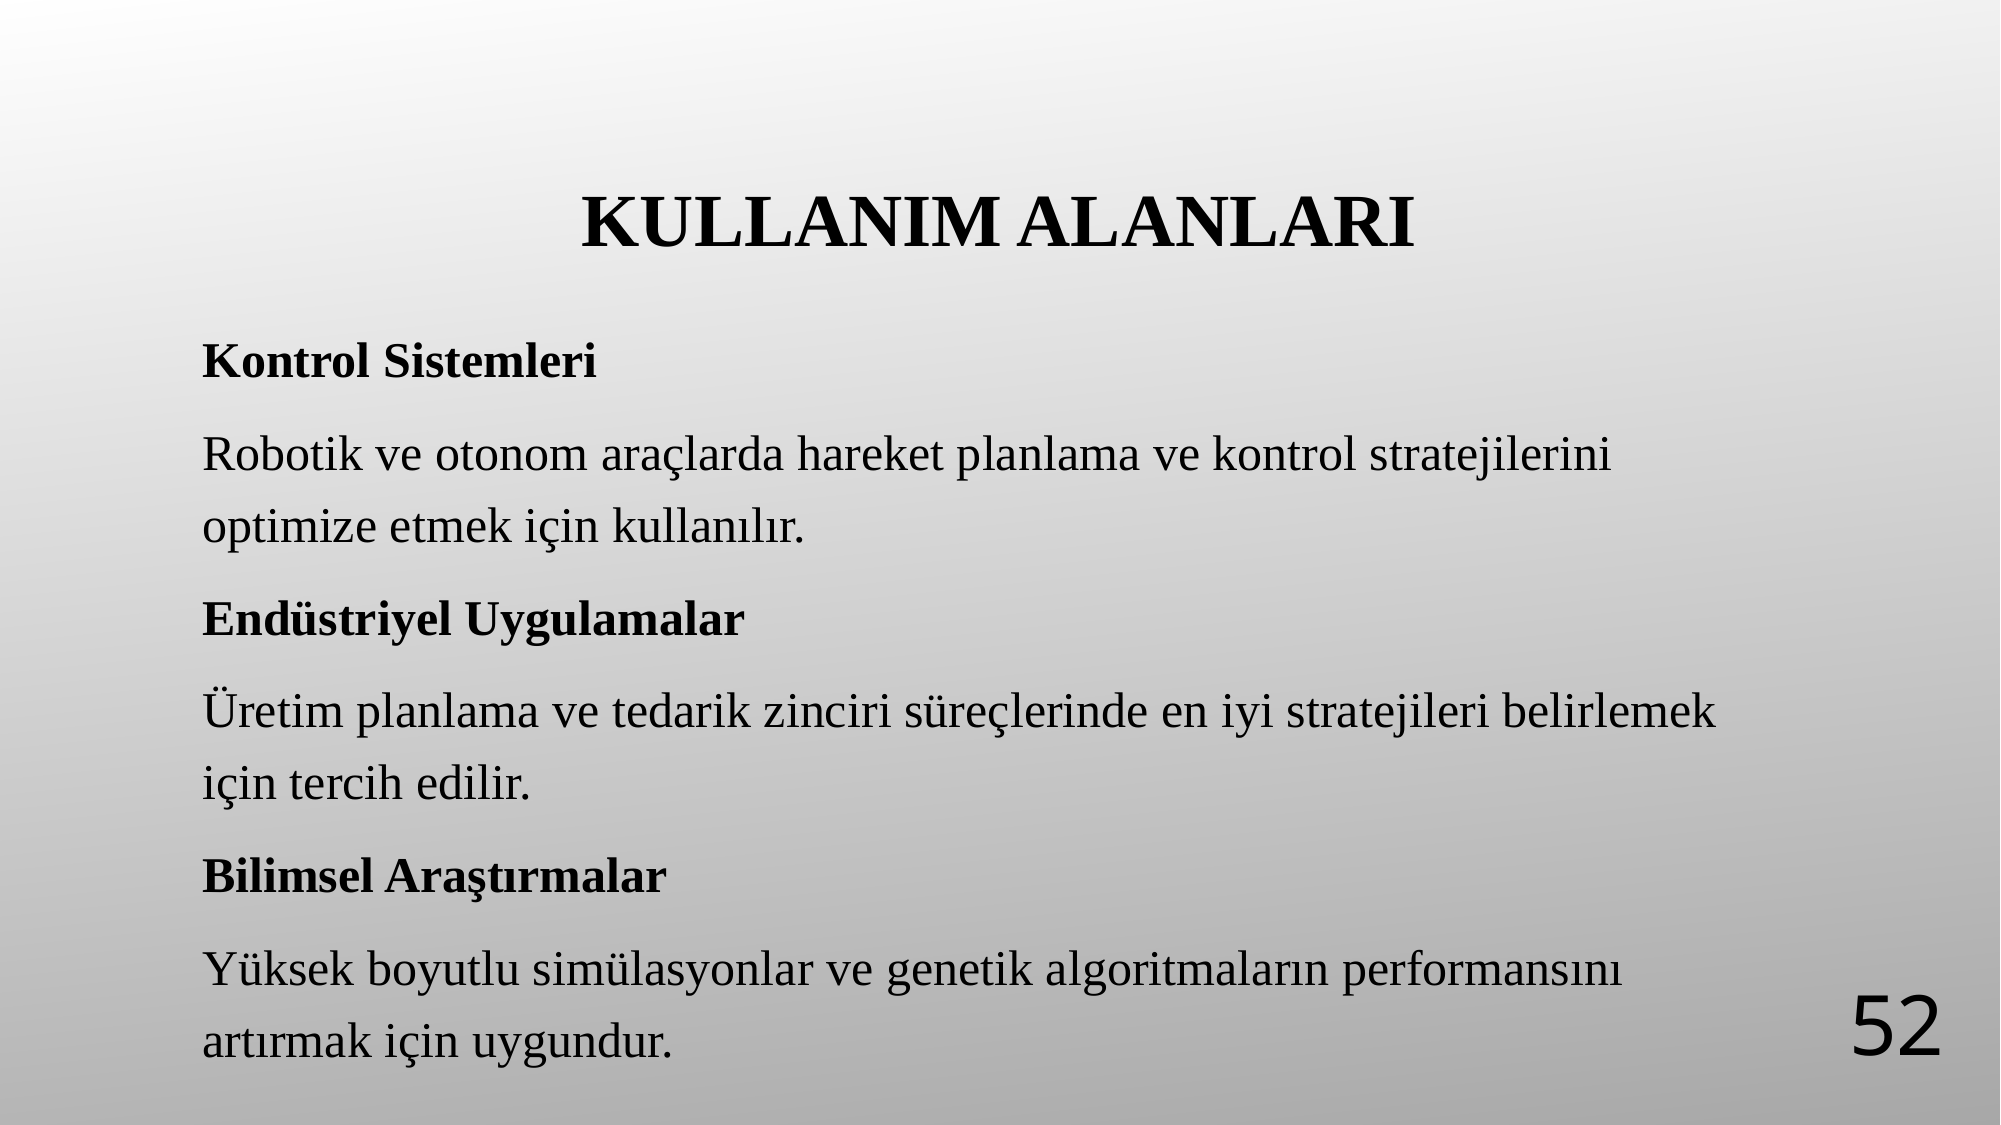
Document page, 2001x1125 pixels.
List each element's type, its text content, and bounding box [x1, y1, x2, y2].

title Kullanım Alanları [187, 101, 1813, 307]
slide_number 52 [1738, 965, 1960, 1103]
list Kontrol Sistemleri Robotik ve otonom araçlarda hareket planlama ve kontrol stratejilerini optimize etmek için kullanılır. Endüstriyel Uygulamalar Üretim planlama ve tedarik zinciri süreçlerinde en iyi stratejileri belirlemek için tercih edilir. Bilimsel Araştırmalar Yüksek boyutlu simülasyonlar ve genetik algoritmaların performansını artırmak için uygundur. [187, 307, 1813, 889]
